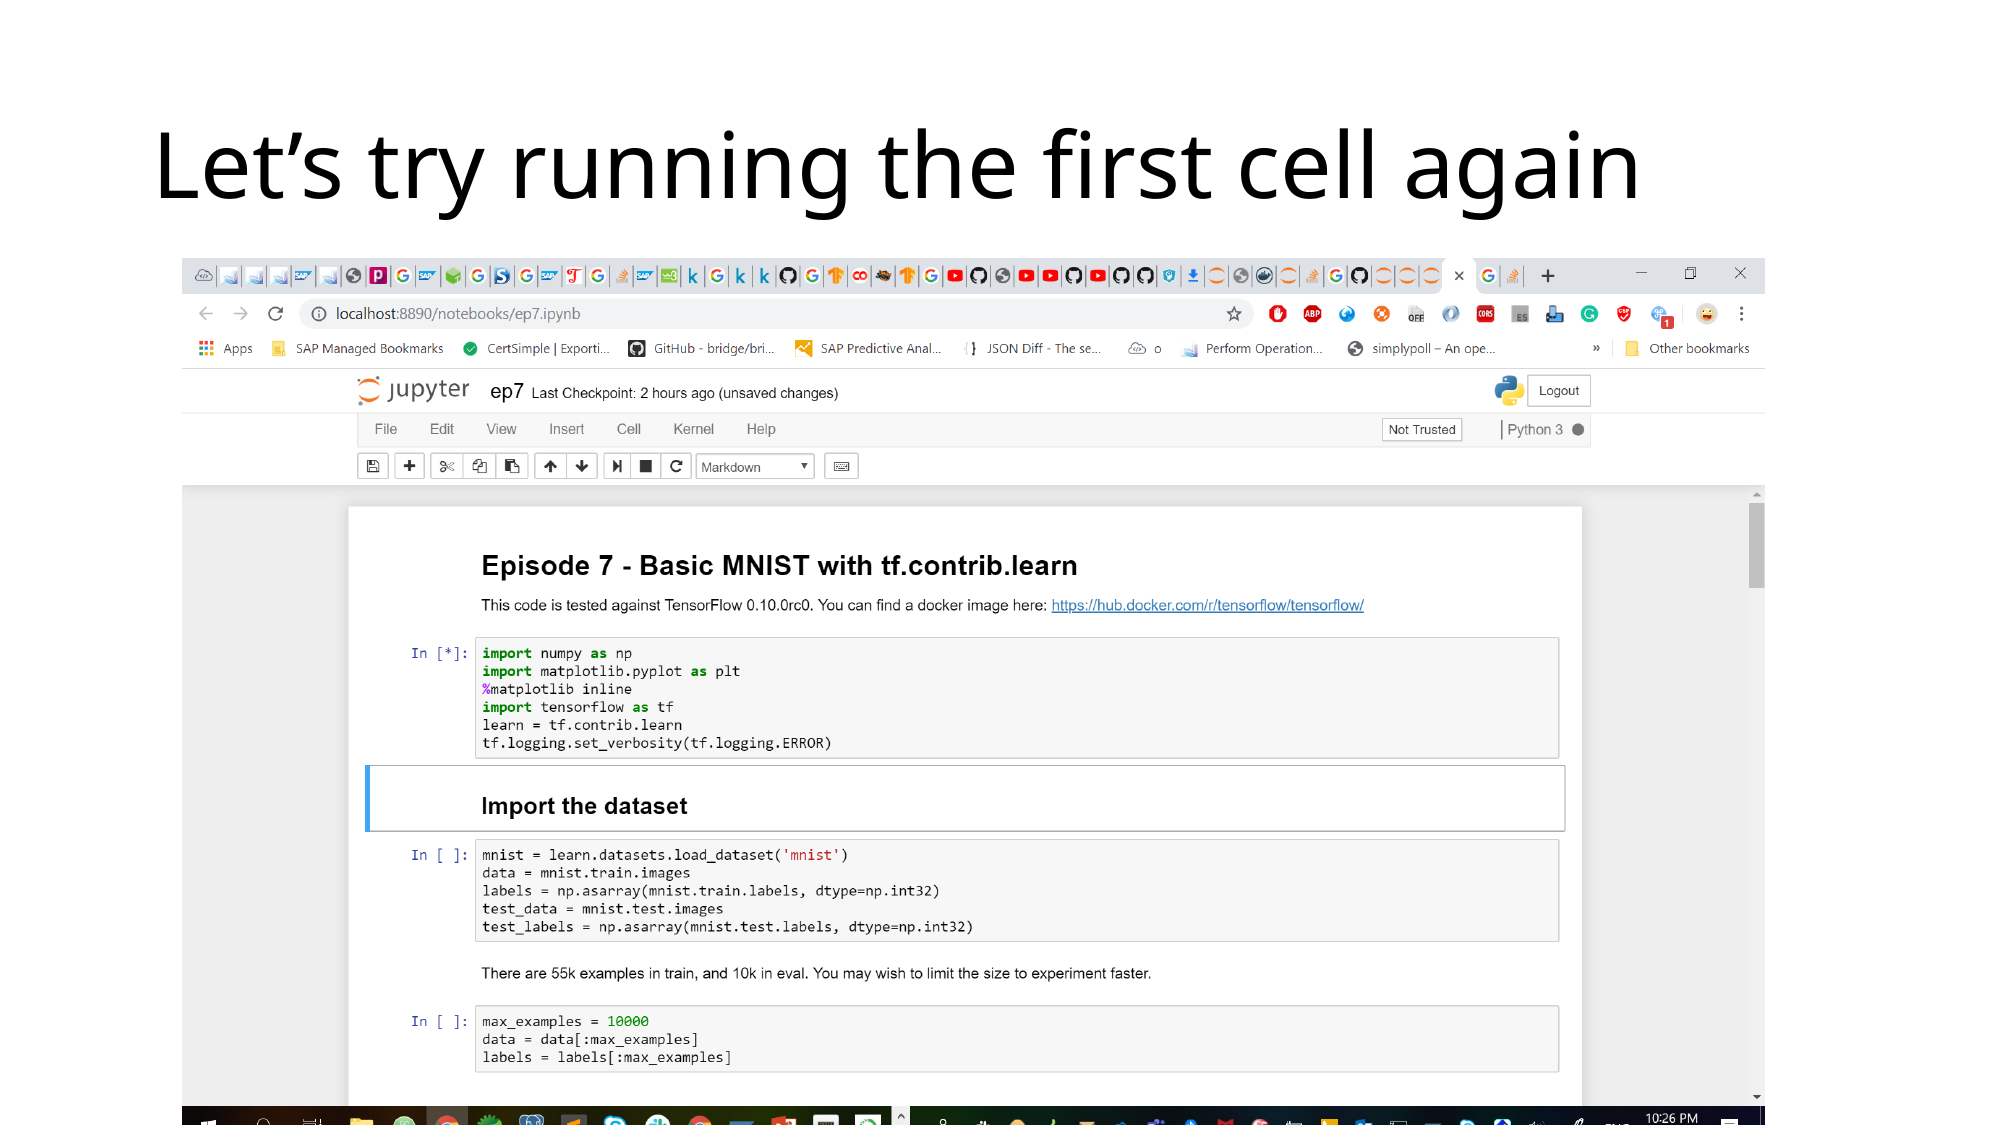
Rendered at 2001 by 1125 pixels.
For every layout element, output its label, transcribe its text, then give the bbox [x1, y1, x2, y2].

title Let’s try running the first cell again [137, 59, 1863, 278]
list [182, 258, 1765, 1125]
